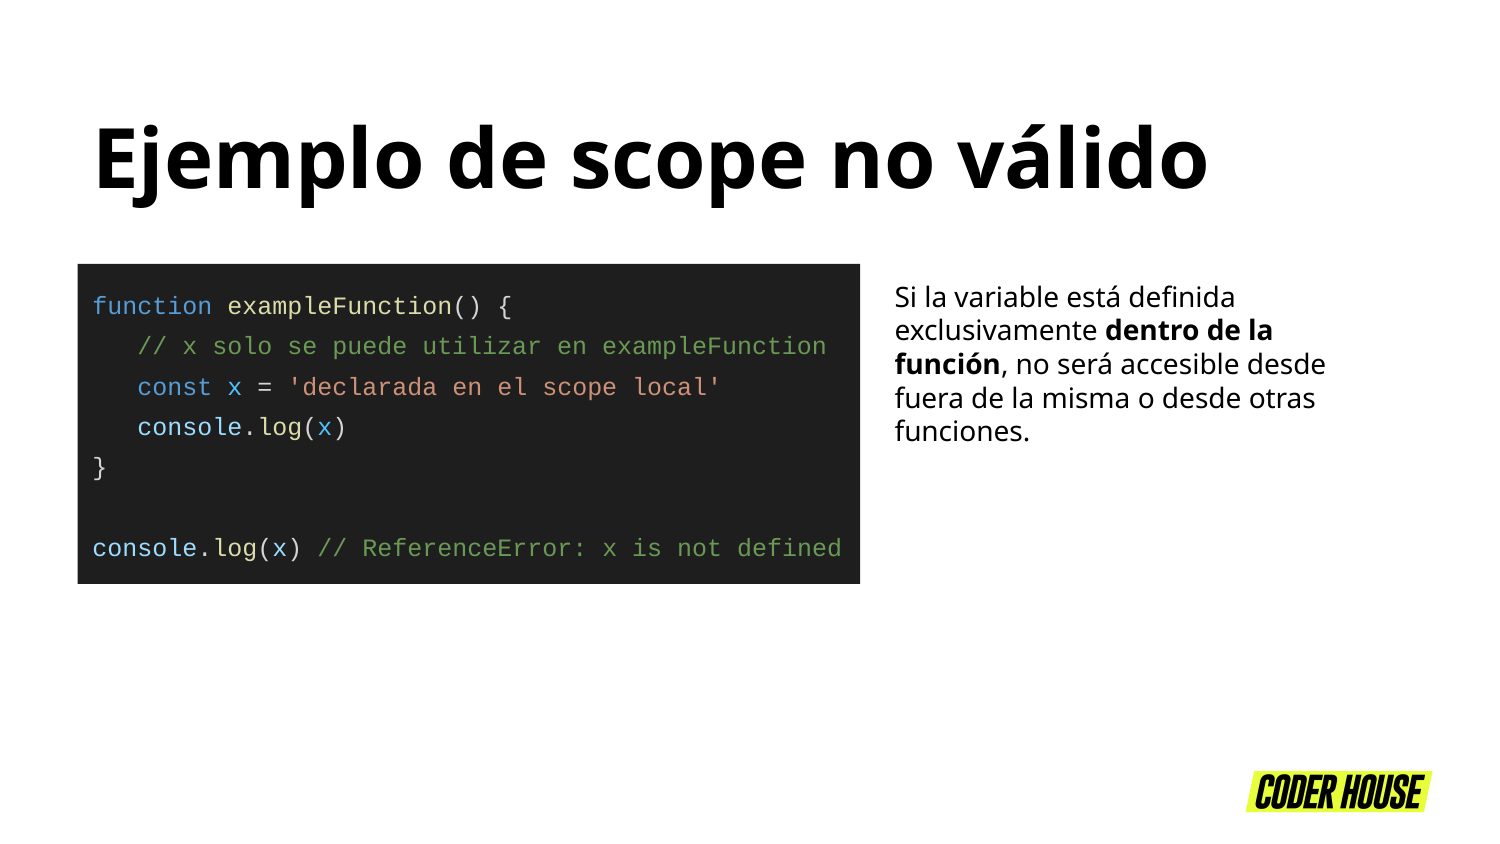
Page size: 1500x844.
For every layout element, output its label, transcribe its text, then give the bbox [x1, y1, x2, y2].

text_box Ejemplo de scope no válido [77, 101, 1414, 222]
picture [1241, 764, 1437, 819]
text_box function exampleFunction() { // x solo se puede utilizar en exampleFunction const x = 'declarada en el scope local' console.log(x) } console.log(x) // ReferenceError: x is not defined [77, 263, 861, 584]
text_box Si la variable está definida exclusivamente dentro de la función, no será accesible desde fuera de la misma o desde otras funciones. [879, 263, 1377, 481]
